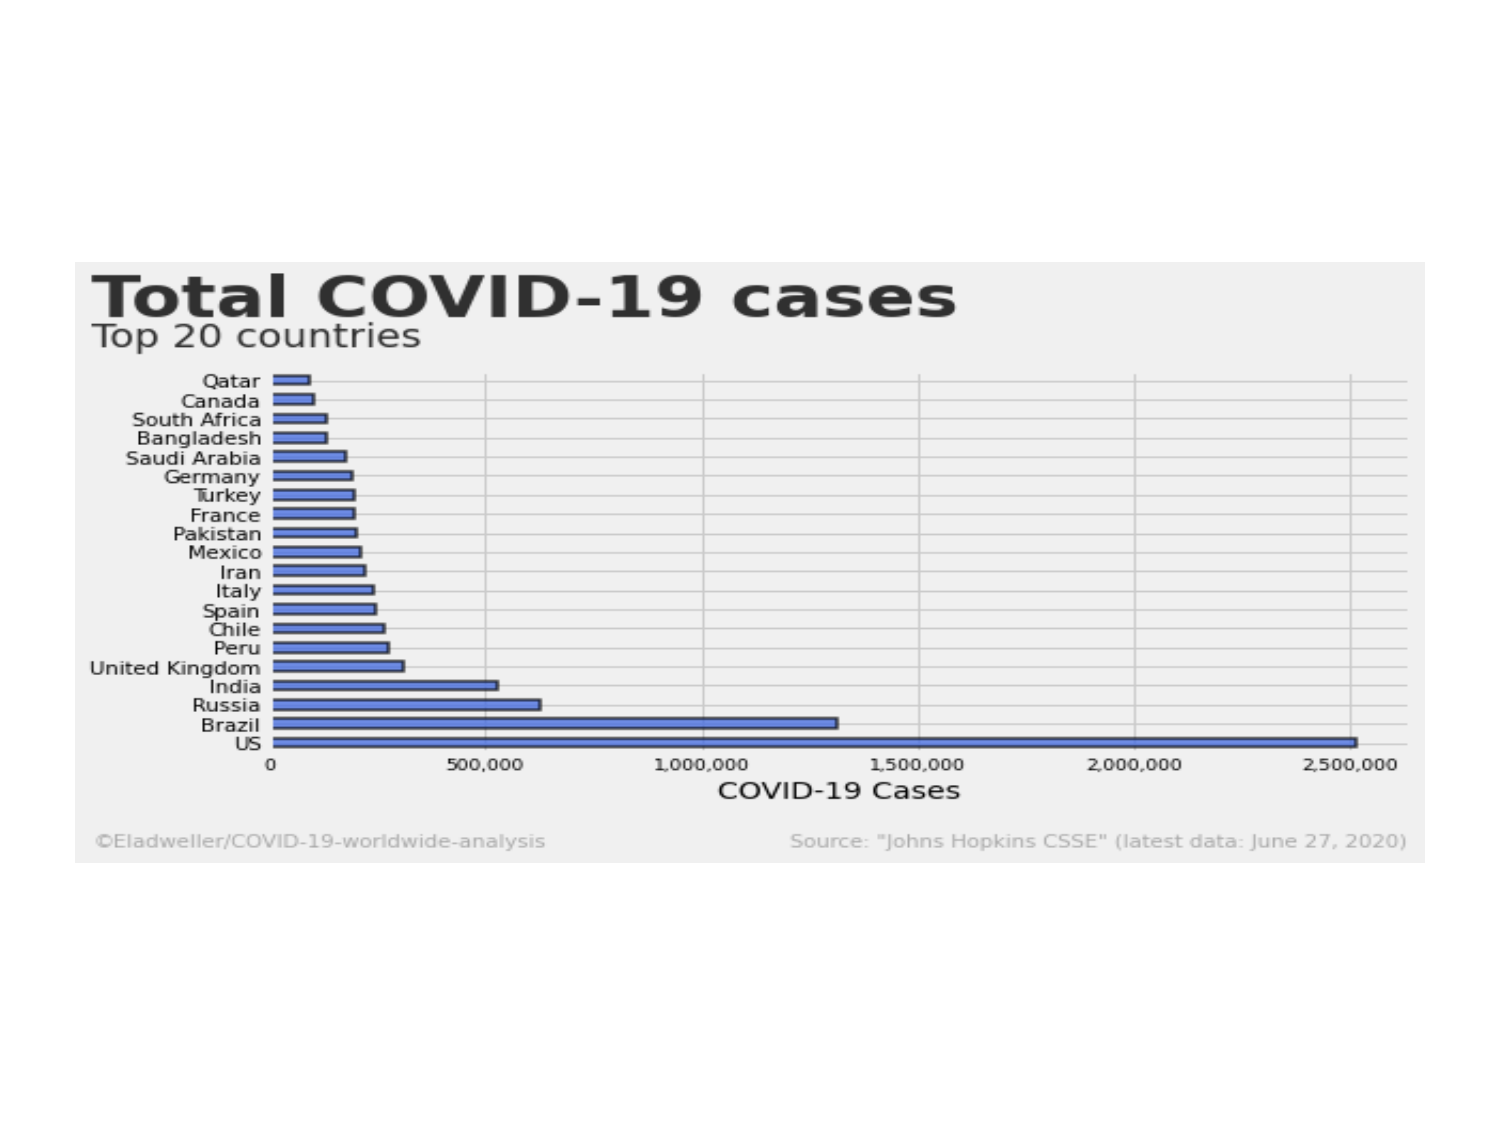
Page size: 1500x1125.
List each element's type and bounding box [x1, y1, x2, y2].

picture [74, 262, 1426, 863]
